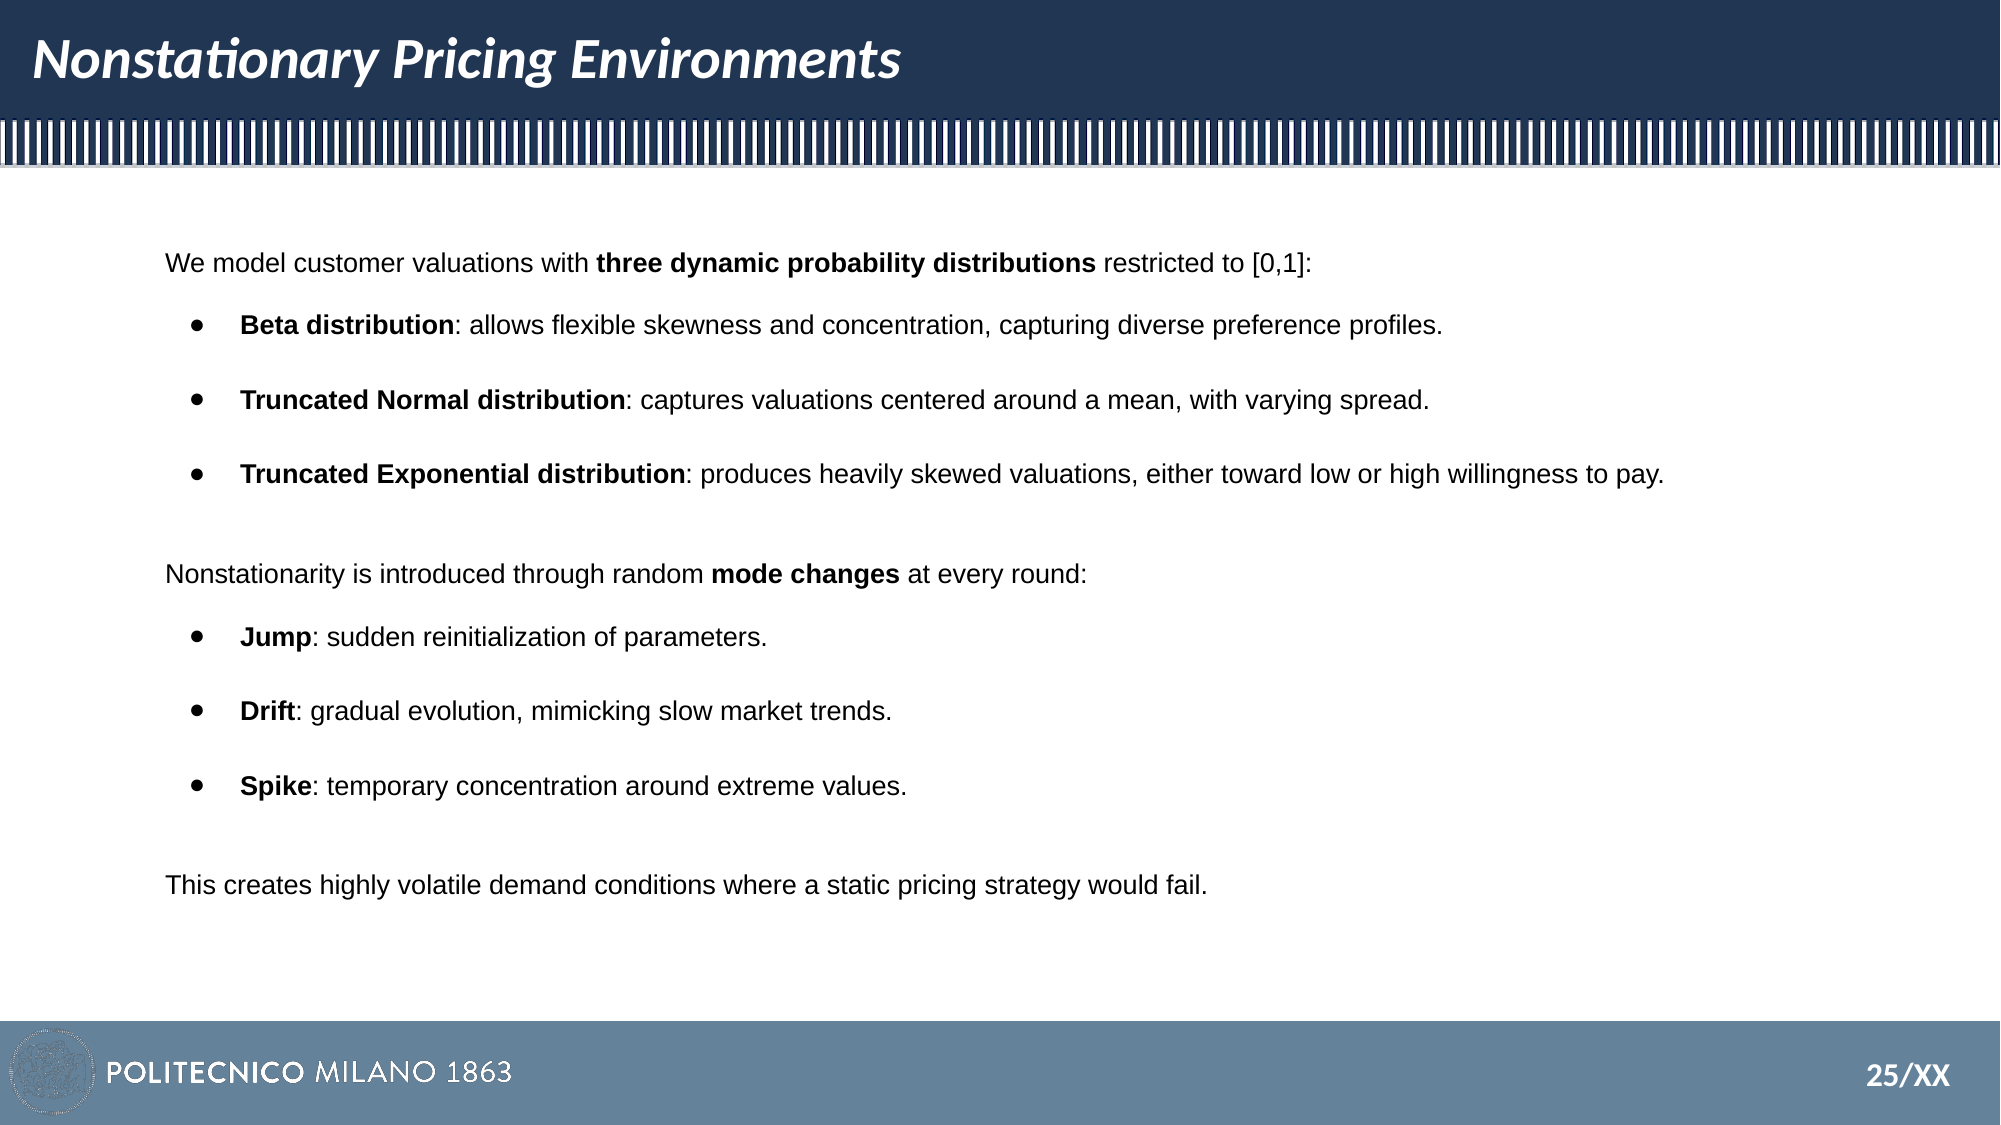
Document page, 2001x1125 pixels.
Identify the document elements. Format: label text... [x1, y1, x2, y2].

title Nonstationary Pricing Environments [17, 14, 1161, 104]
text_box We model customer valuations with three dynamic probability distributions restricted to [0,1]: Beta distribution: allows flexible skewness and concentration, capturing diverse preference profiles. Truncated Normal distribution: captures valuations centered around a mean, with varying spread. Truncated Exponential distribution: produces heavily skewed valuations, either toward low or high willingness to pay. Nonstationarity is introduced through random mode changes at every round: Jump: sudden reinitialization of parameters. Drift: gradual evolution, mimicking slow market trends. Spike: temporary concentration around extreme values. This creates highly volatile demand conditions where a static pricing strategy would fail. [149, 225, 1733, 916]
slide_number ‹#›/XX [1806, 1043, 1966, 1104]
picture [0, 0, 2000, 168]
picture [0, 1021, 2000, 1125]
